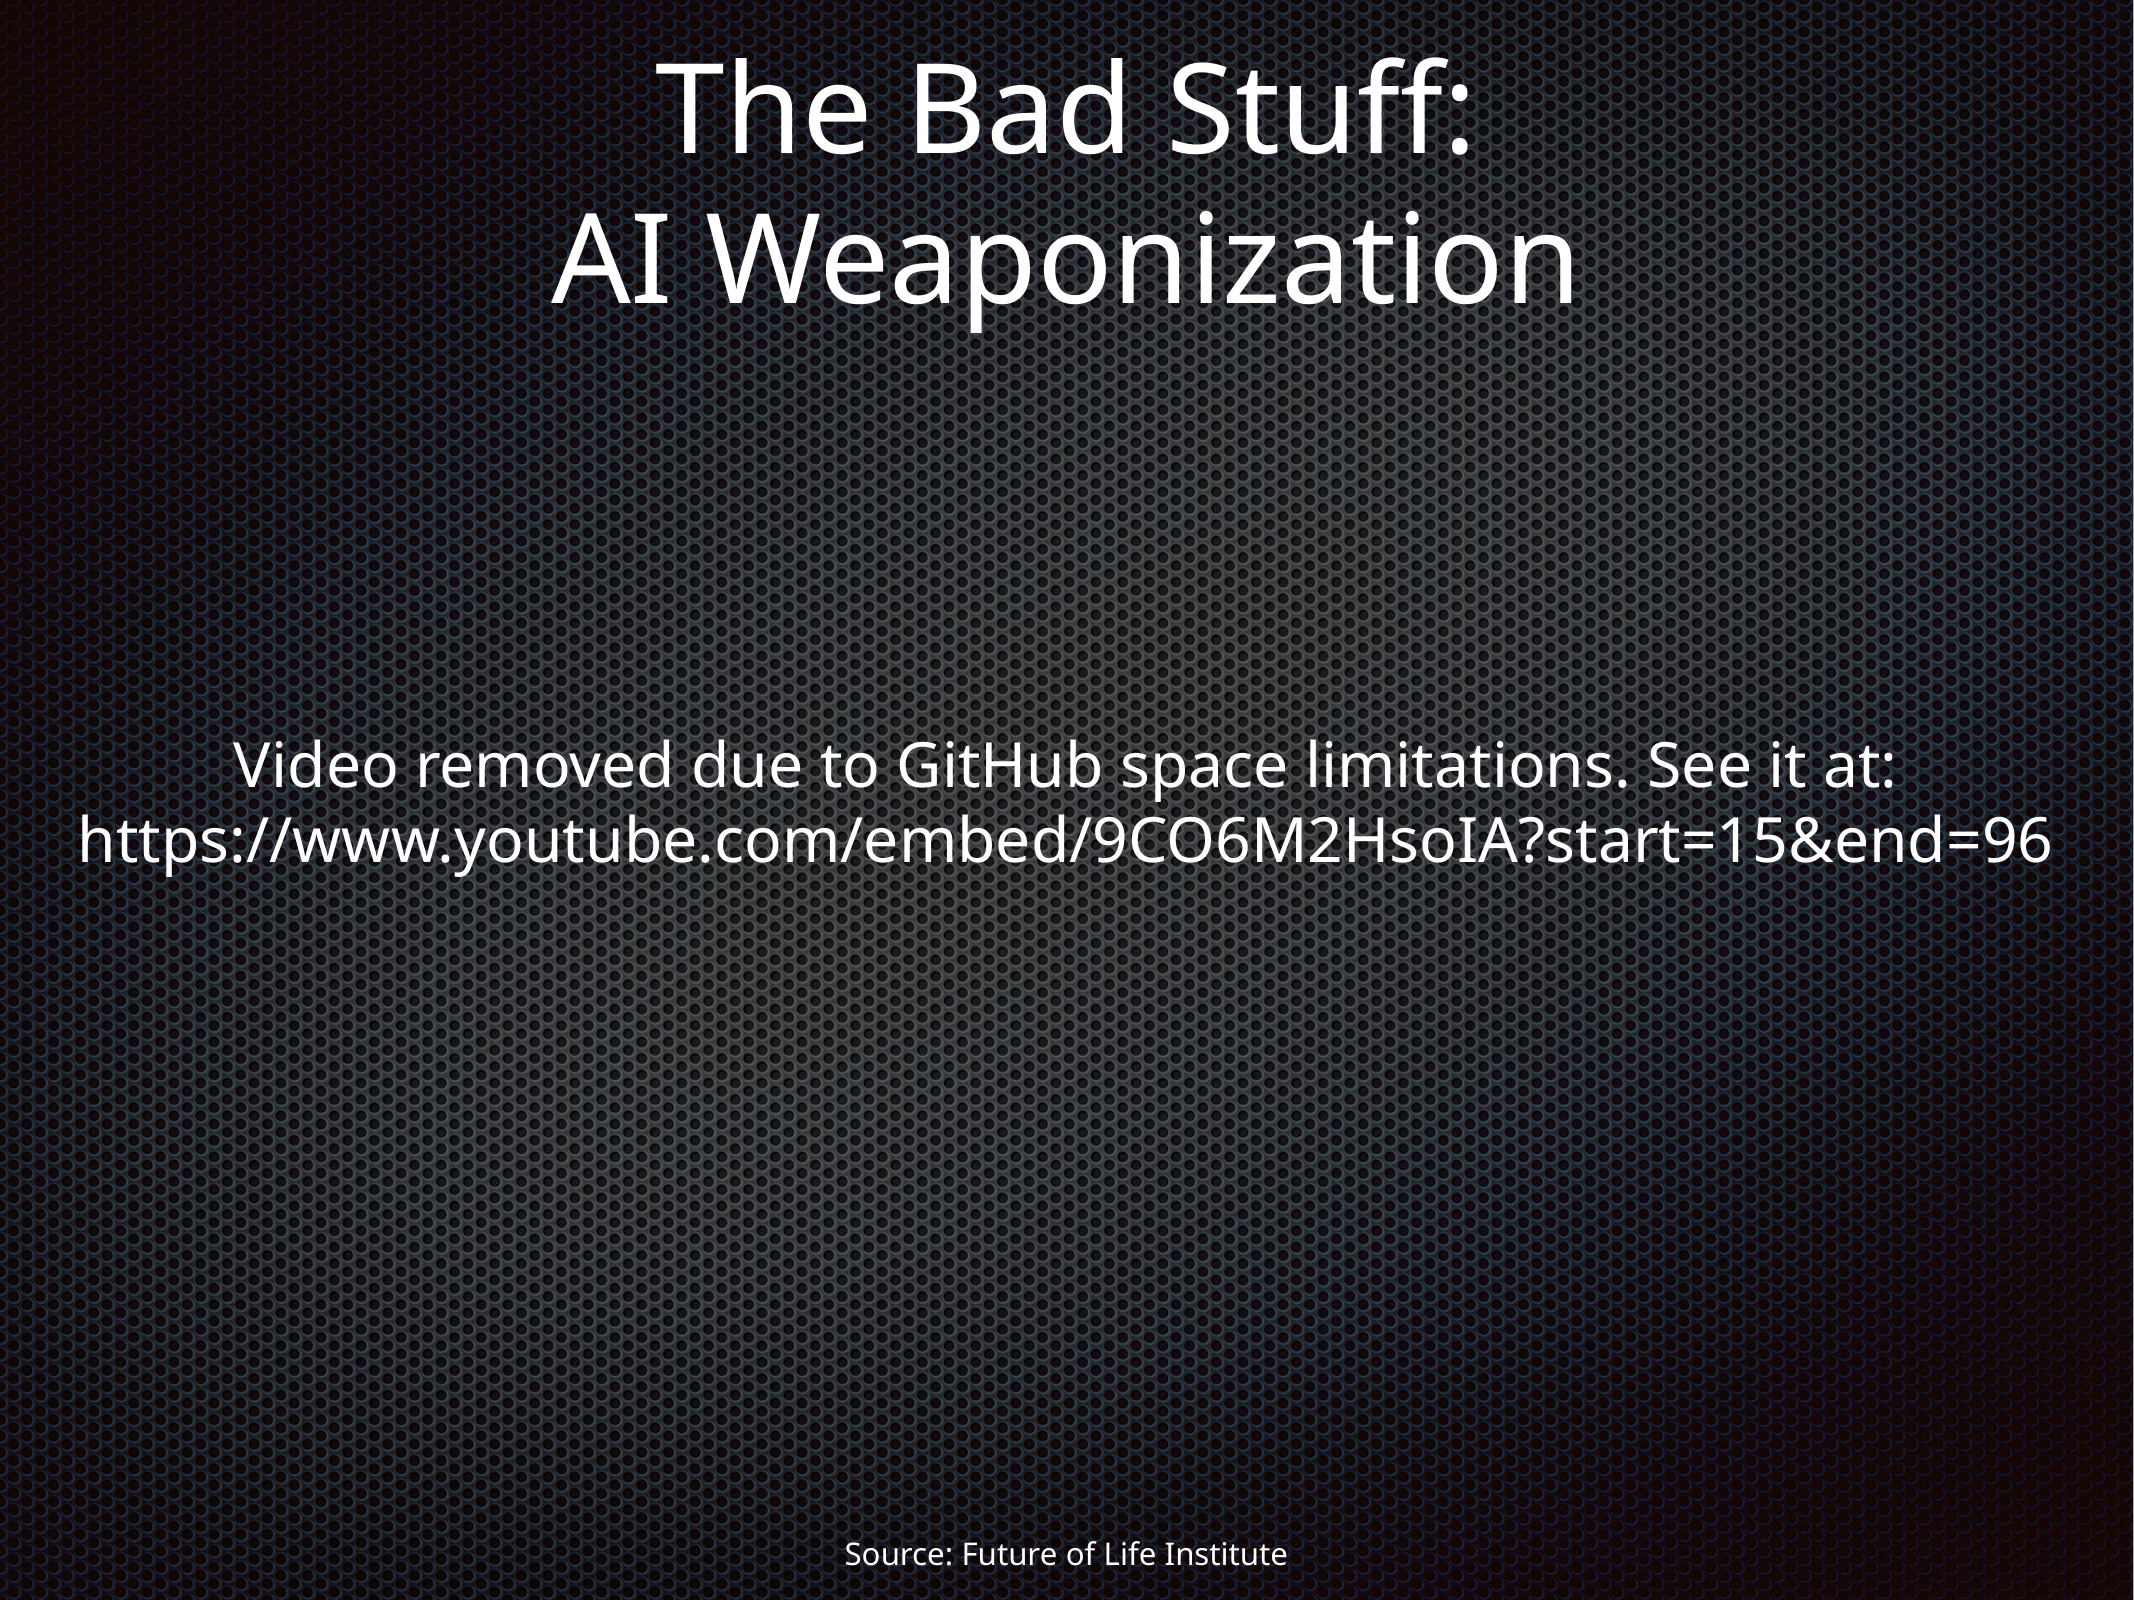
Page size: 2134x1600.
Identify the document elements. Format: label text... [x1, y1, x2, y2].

text_box Source: Future of Life Institute [836, 1525, 1298, 1580]
text_box Video removed due to GitHub space limitations. See it at: https://www.youtube.com/embed/9CO6M2HsoIA?start=15&end=96 [69, 716, 2065, 884]
text_box The Bad Stuff: AI Weaponization [129, 11, 2005, 347]
picture [0, 0, 2134, 1600]
